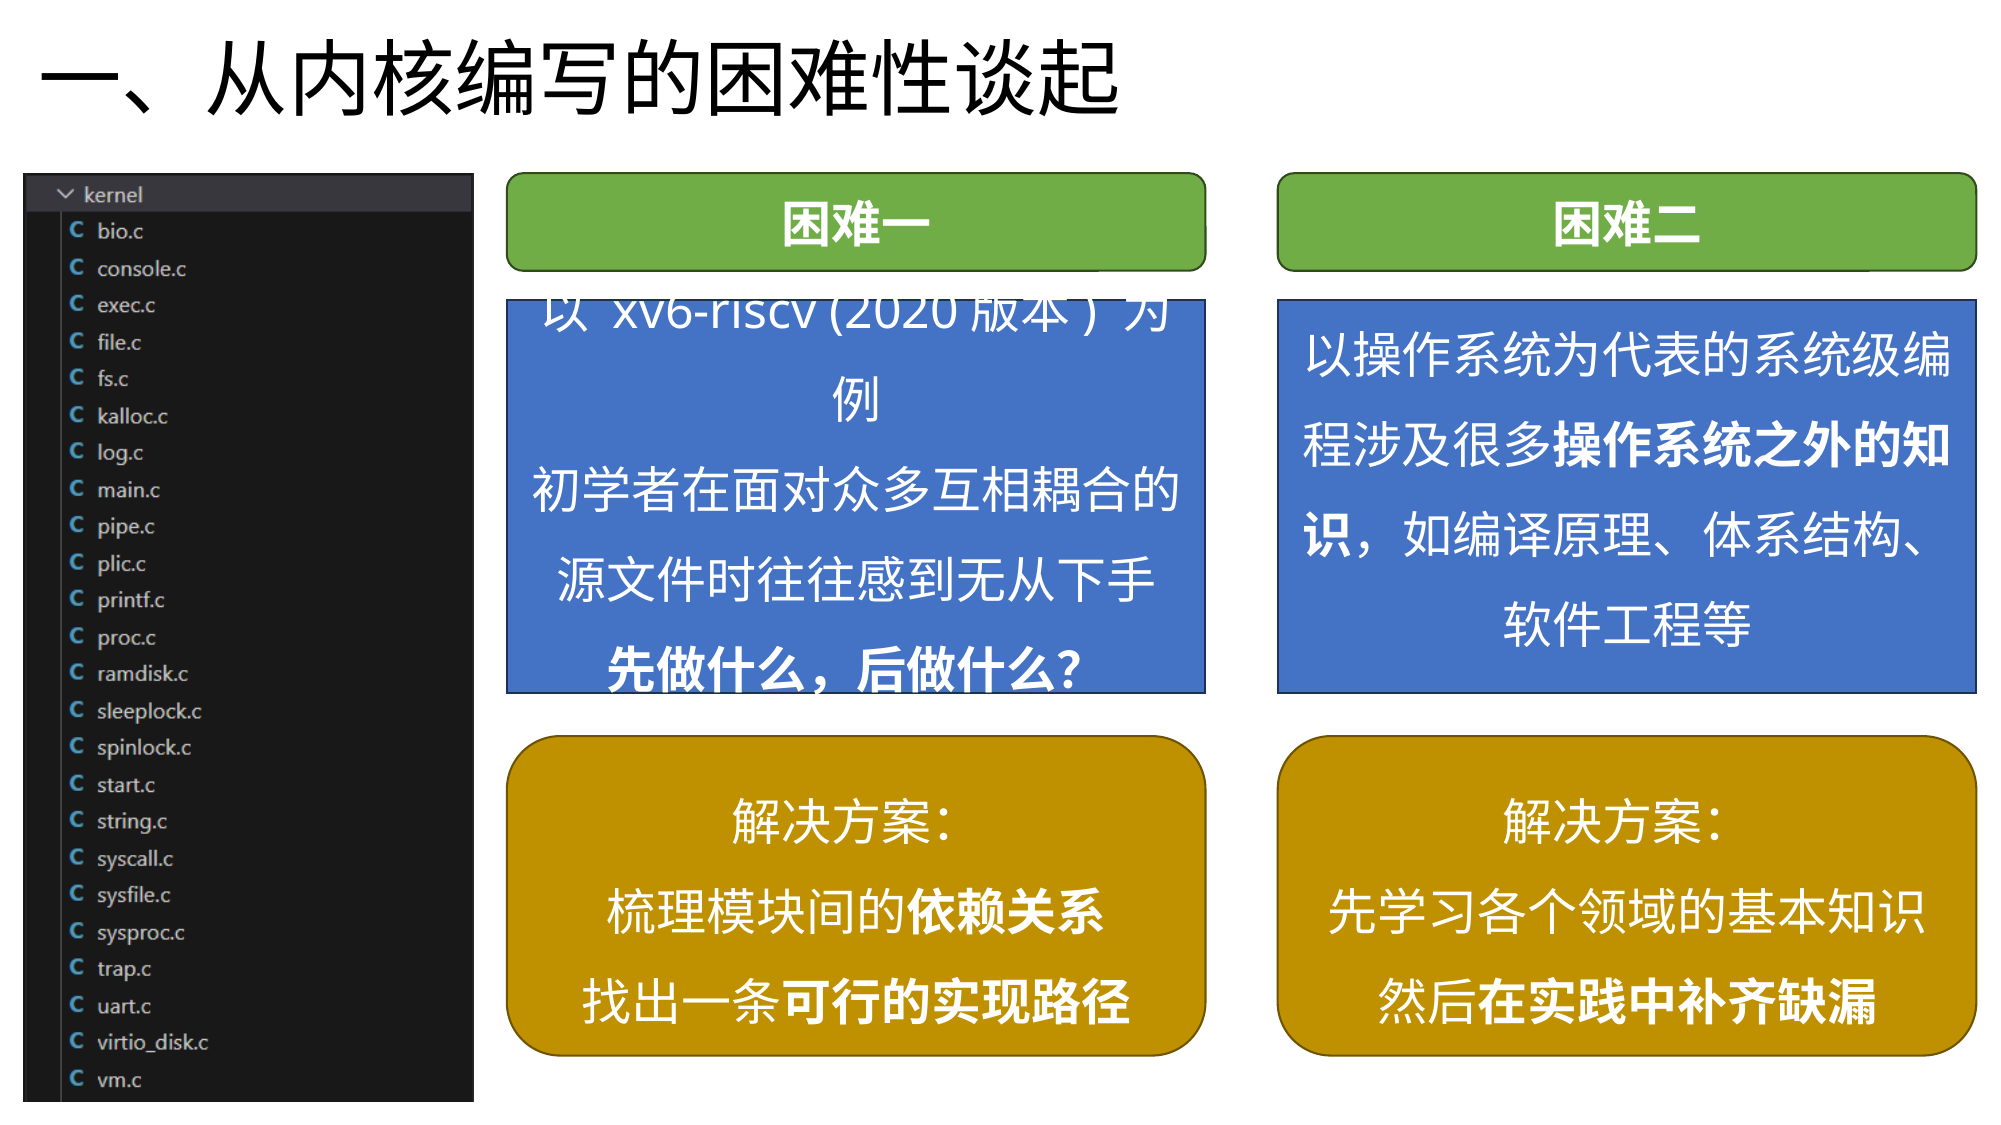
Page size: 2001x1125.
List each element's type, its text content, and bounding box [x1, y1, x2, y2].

text_box 解决方案： 先学习各个领域的基本知识 然后在实践中补齐缺漏 [1276, 735, 1978, 1057]
title 一、从内核编写的困难性谈起 [23, 2, 1171, 134]
text_box 解决方案： 梳理模块间的依赖关系 找出一条可行的实现路径 [505, 735, 1207, 1057]
picture [23, 173, 474, 1102]
text_box 困难二 [1276, 172, 1978, 272]
text_box 以操作系统为代表的系统级编程涉及很多操作系统之外的知识，如编译原理、体系结构、软件工程等 [1277, 299, 1977, 694]
text_box 困难一 [505, 172, 1207, 272]
text_box 以 xv6-riscv (2020版本) 为例 初学者在面对众多互相耦合的 源文件时往往感到无从下手 先做什么，后做什么？ [506, 299, 1206, 694]
